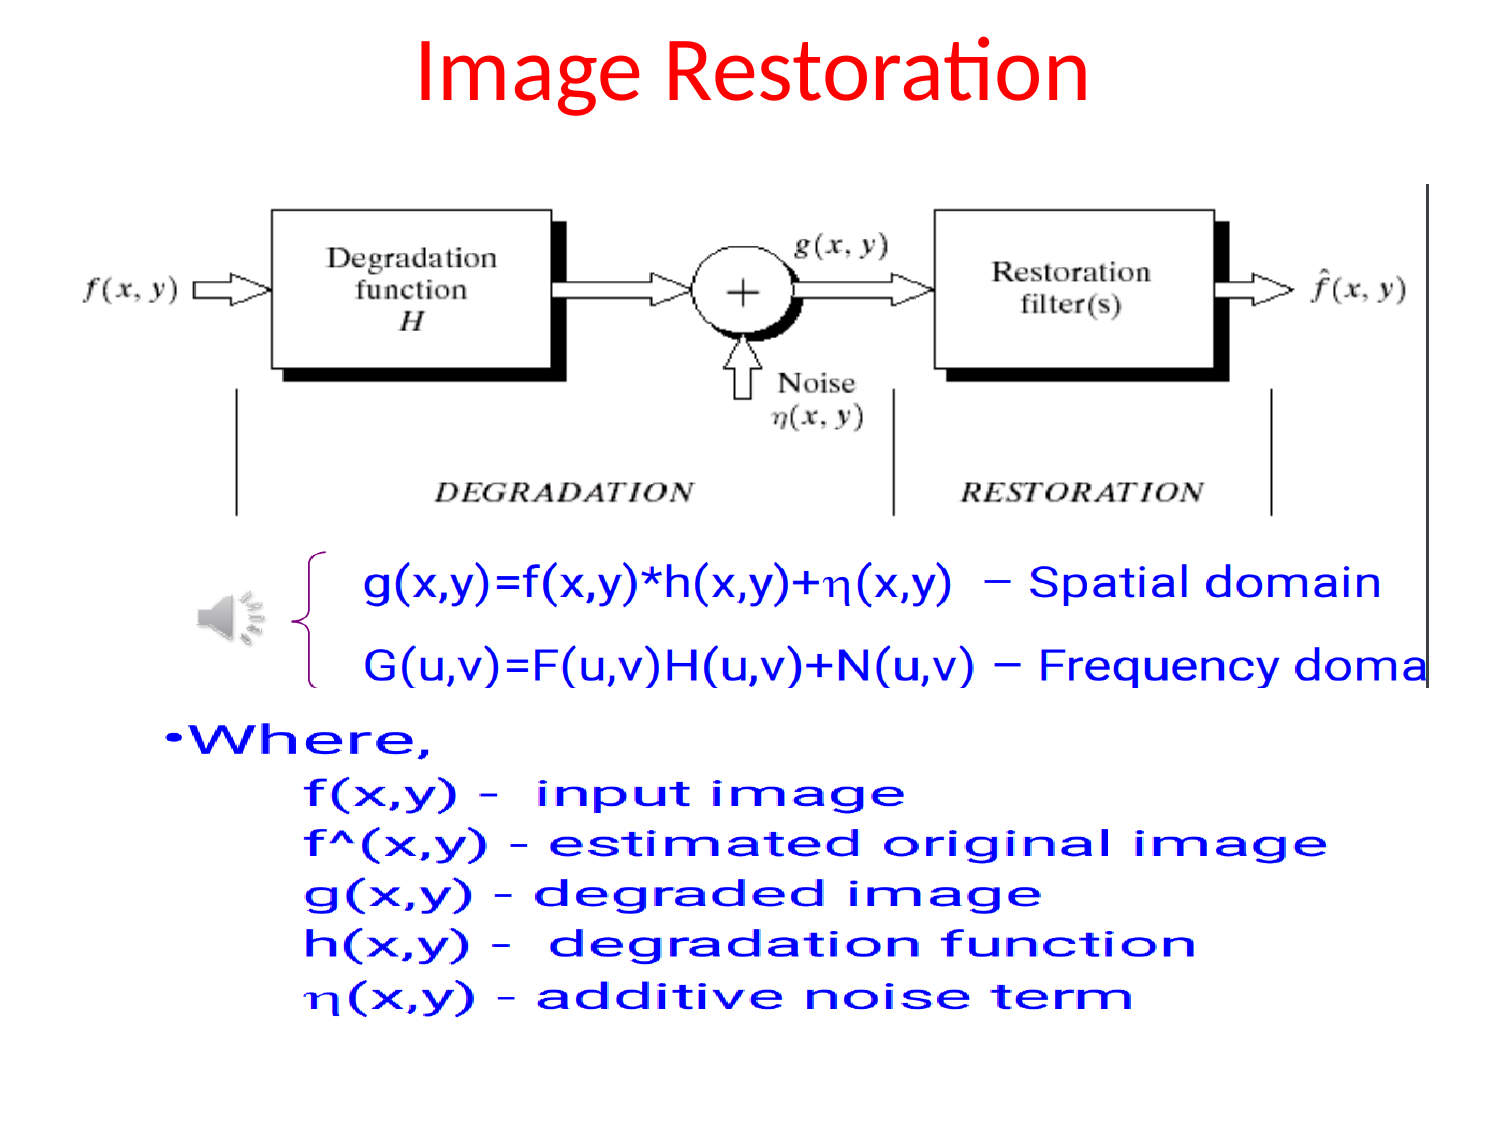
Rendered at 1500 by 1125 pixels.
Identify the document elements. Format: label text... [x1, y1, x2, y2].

picture [156, 715, 1351, 1021]
title Image Restoration [78, 0, 1429, 128]
picture [78, 184, 1429, 688]
